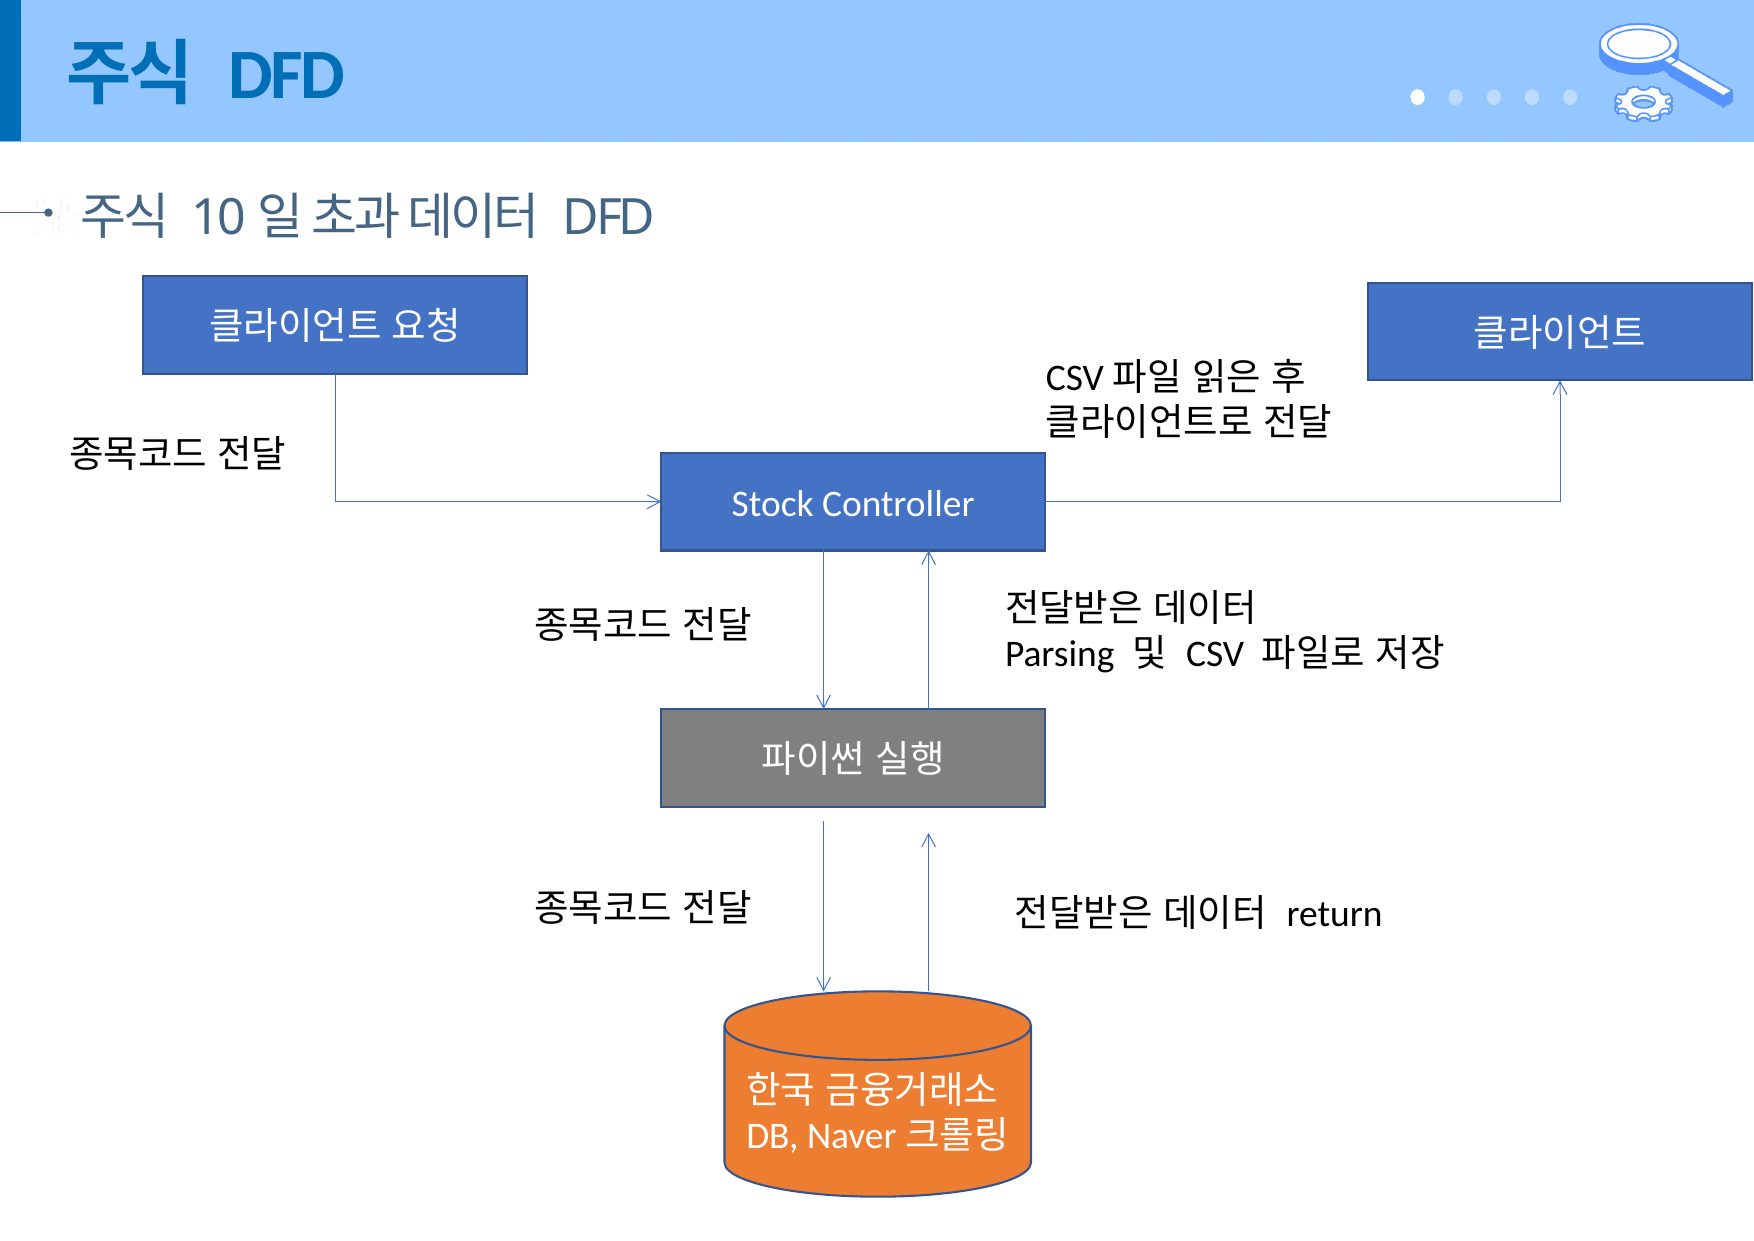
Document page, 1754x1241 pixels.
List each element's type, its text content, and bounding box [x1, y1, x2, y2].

text_box 클라이언트 [1367, 282, 1753, 381]
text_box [1044, 380, 1561, 502]
text_box 종목코드 전달 [1486, 89, 1502, 106]
title 주식 DFD [51, 29, 364, 123]
picture [21, 0, 1754, 142]
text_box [434, 274, 563, 601]
text_box CSV파일 읽은 후 클라이언트로 전달 [1031, 345, 1472, 451]
text_box 종목코드 전달 [1524, 89, 1540, 106]
text_box 종목코드 전달 [54, 422, 302, 483]
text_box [510, 452, 1456, 1197]
text_box 종목코드 전달 [1562, 89, 1578, 106]
text_box 클라이언트 요청 [142, 275, 434, 375]
text_box 종목코드 전달 [1448, 89, 1463, 106]
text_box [0, 177, 673, 253]
